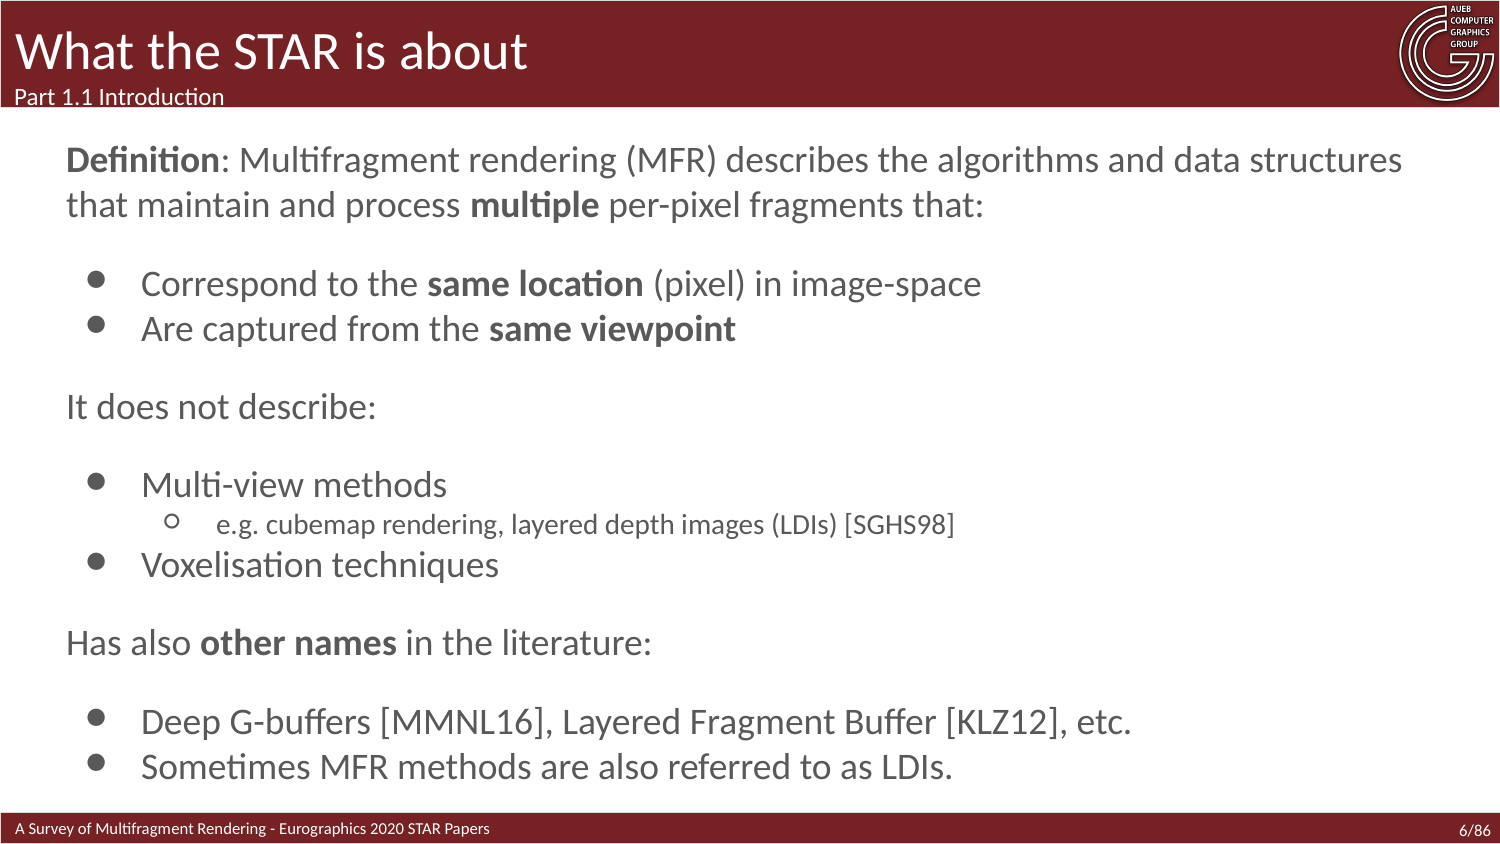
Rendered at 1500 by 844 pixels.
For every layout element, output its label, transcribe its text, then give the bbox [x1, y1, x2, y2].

picture [1394, 0, 1500, 108]
title Part 1.1 Introduction [0, 65, 378, 129]
title What the STAR is about [0, 0, 1226, 108]
slide_number 6/86 [1370, 804, 1500, 844]
list Definition: Multifragment rendering (MFR) describes the algorithms and data structures that maintain and process multiple per-pixel fragments that: Correspond to the same location (pixel) in image-space Are captured from the same viewpoint It does not describe: Multi-view methods e.g. cubemap rendering, layered depth images (LDIs) [SGHS98] Voxelisation techniques Has also other names in the literature: Deep G-buffers [MMNL16], Layered Fragment Buffer [KLZ12], etc. Sometimes MFR methods are also referred to as LDIs. [51, 120, 1449, 793]
